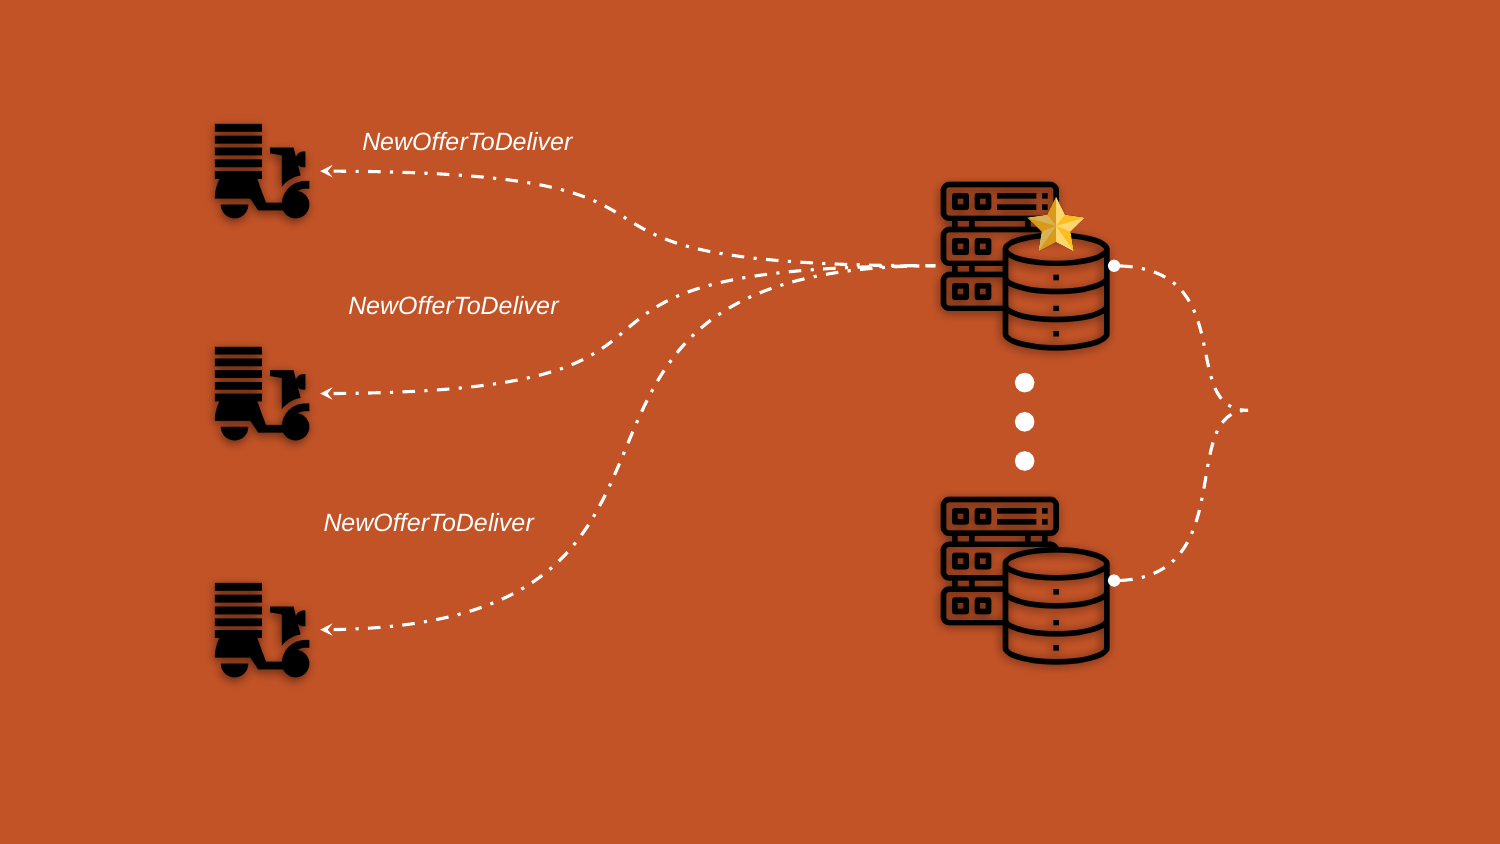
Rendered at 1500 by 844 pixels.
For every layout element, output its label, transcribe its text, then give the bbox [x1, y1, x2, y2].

text_box NewOfferToDeliver [347, 110, 606, 169]
picture [934, 490, 1115, 671]
picture [203, 112, 321, 230]
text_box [1113, 265, 1249, 409]
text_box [1113, 409, 1249, 581]
picture [203, 571, 321, 689]
picture [203, 334, 321, 453]
text_box NewOfferToDeliver [308, 491, 314, 552]
text_box [1015, 373, 1034, 392]
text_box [319, 170, 936, 267]
text_box [1015, 451, 1034, 471]
picture [936, 176, 1115, 356]
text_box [319, 401, 936, 630]
text_box [1015, 412, 1034, 431]
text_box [319, 272, 936, 394]
